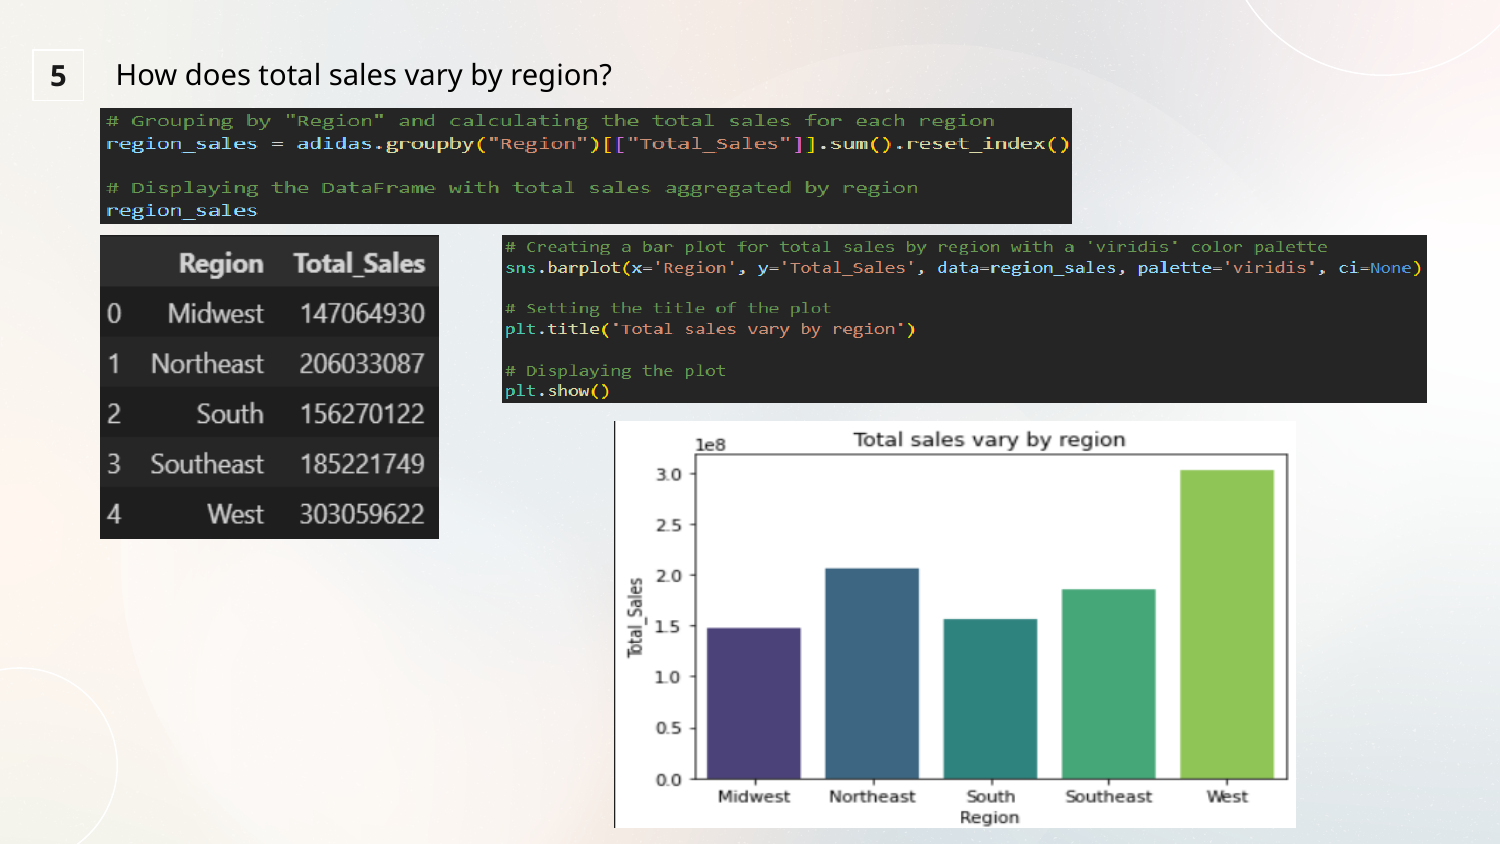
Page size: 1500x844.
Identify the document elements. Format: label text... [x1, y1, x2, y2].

picture [100, 235, 439, 539]
picture [502, 235, 1427, 403]
text_box 5 [33, 50, 84, 101]
picture [100, 107, 1072, 224]
picture [614, 421, 1296, 828]
text_box How does total sales vary by region? [100, 41, 904, 107]
